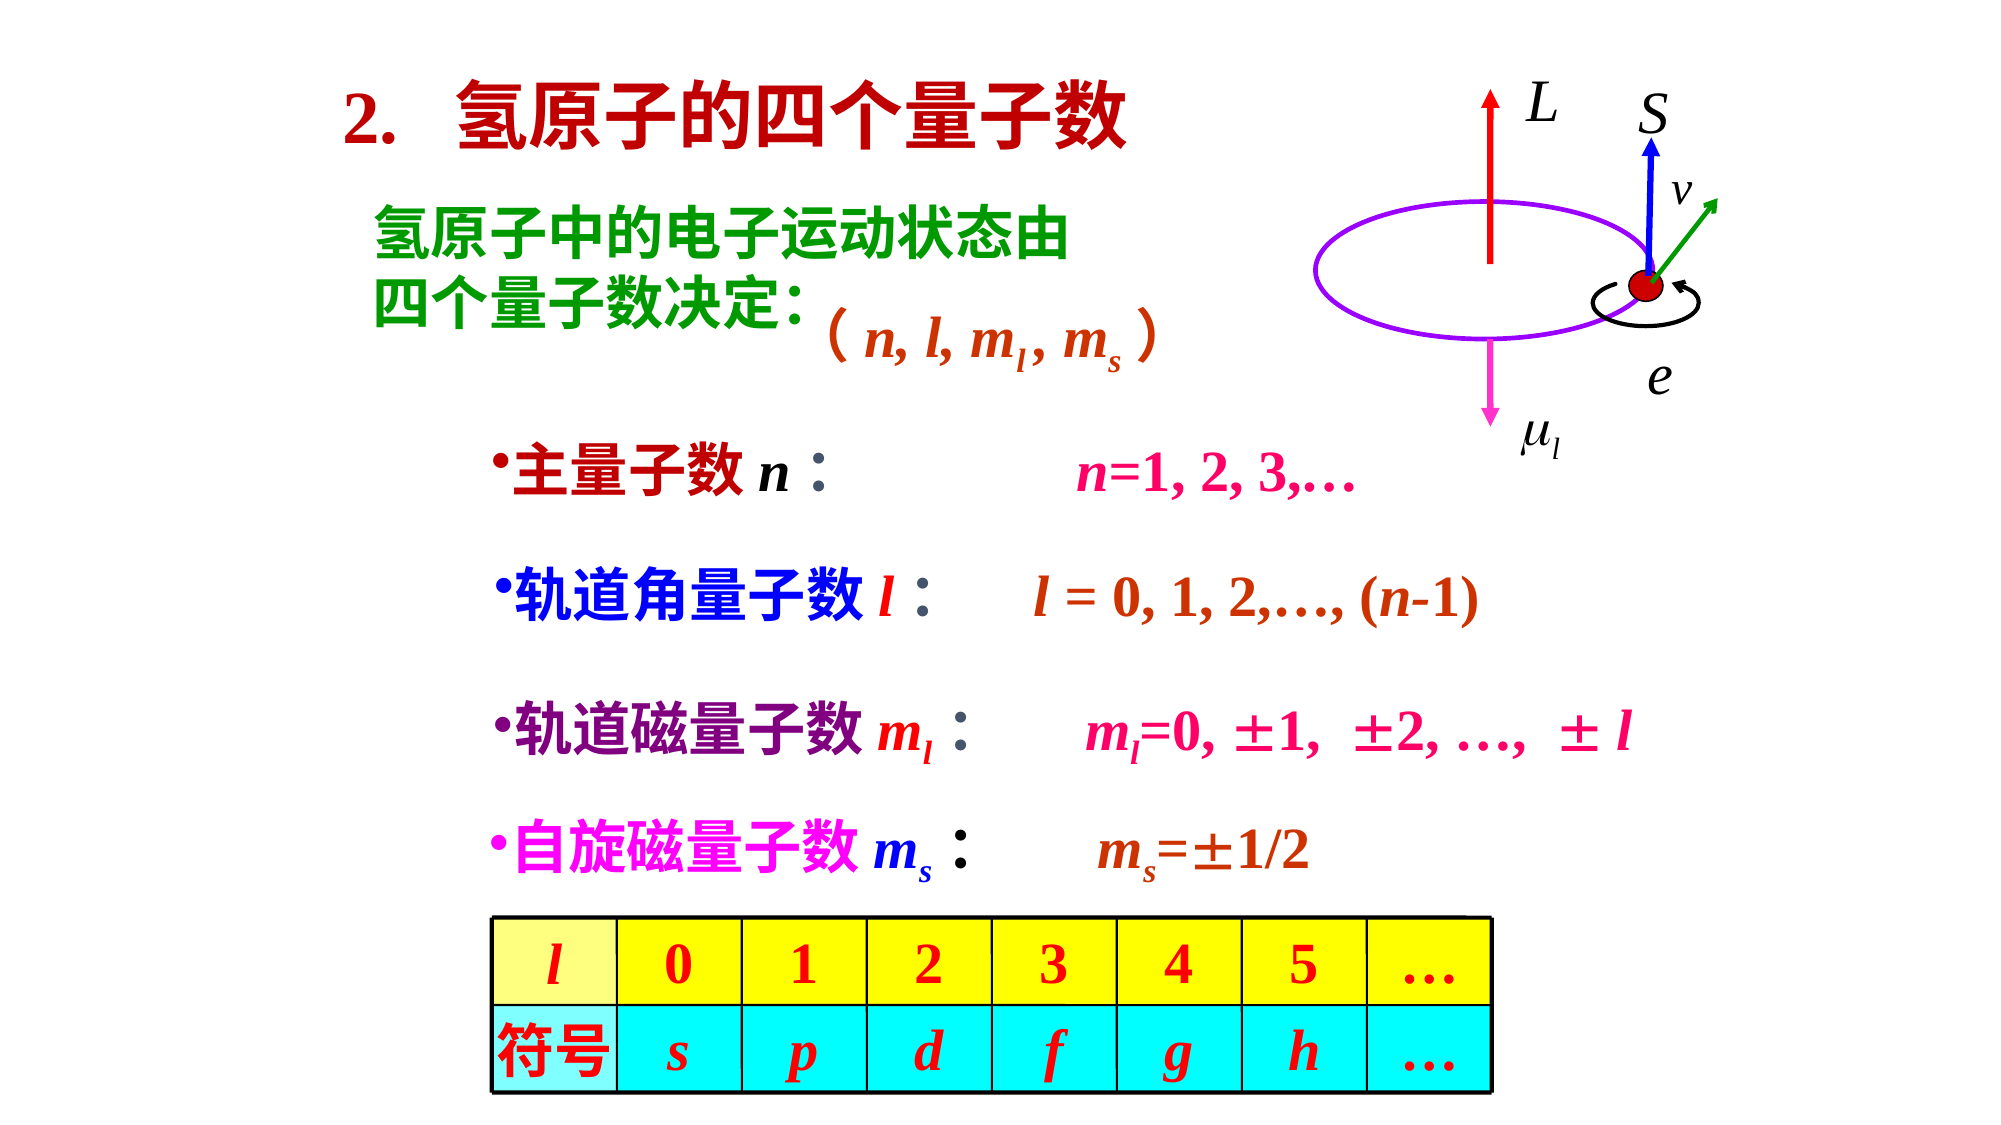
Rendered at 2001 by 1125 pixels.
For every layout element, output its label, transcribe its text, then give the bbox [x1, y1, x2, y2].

text_box 氢原子中的电子运动状态由四个量子数决定： [357, 188, 1122, 344]
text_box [1510, 392, 1573, 473]
text_box 轨道角量子数l： l = 0, 1, 2,…, (n-1) [479, 550, 1530, 636]
text_box 2. 氢原子的四个量子数 [327, 61, 1144, 167]
text_box [1484, 415, 1497, 425]
text_box （n, l, ml , ms） [735, 292, 1251, 387]
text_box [491, 917, 1492, 1093]
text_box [1315, 160, 1718, 415]
text_box 自旋磁量子数ms： ms=1/2 [474, 802, 1663, 897]
text_box 轨道磁量子数ml： ml=0, 1, 2, …,  l [478, 684, 1679, 779]
text_box 主量子数n： n=1, 2, 3,… [476, 425, 1527, 510]
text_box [1515, 51, 1571, 132]
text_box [1628, 63, 1685, 149]
text_box [1484, 89, 1497, 160]
